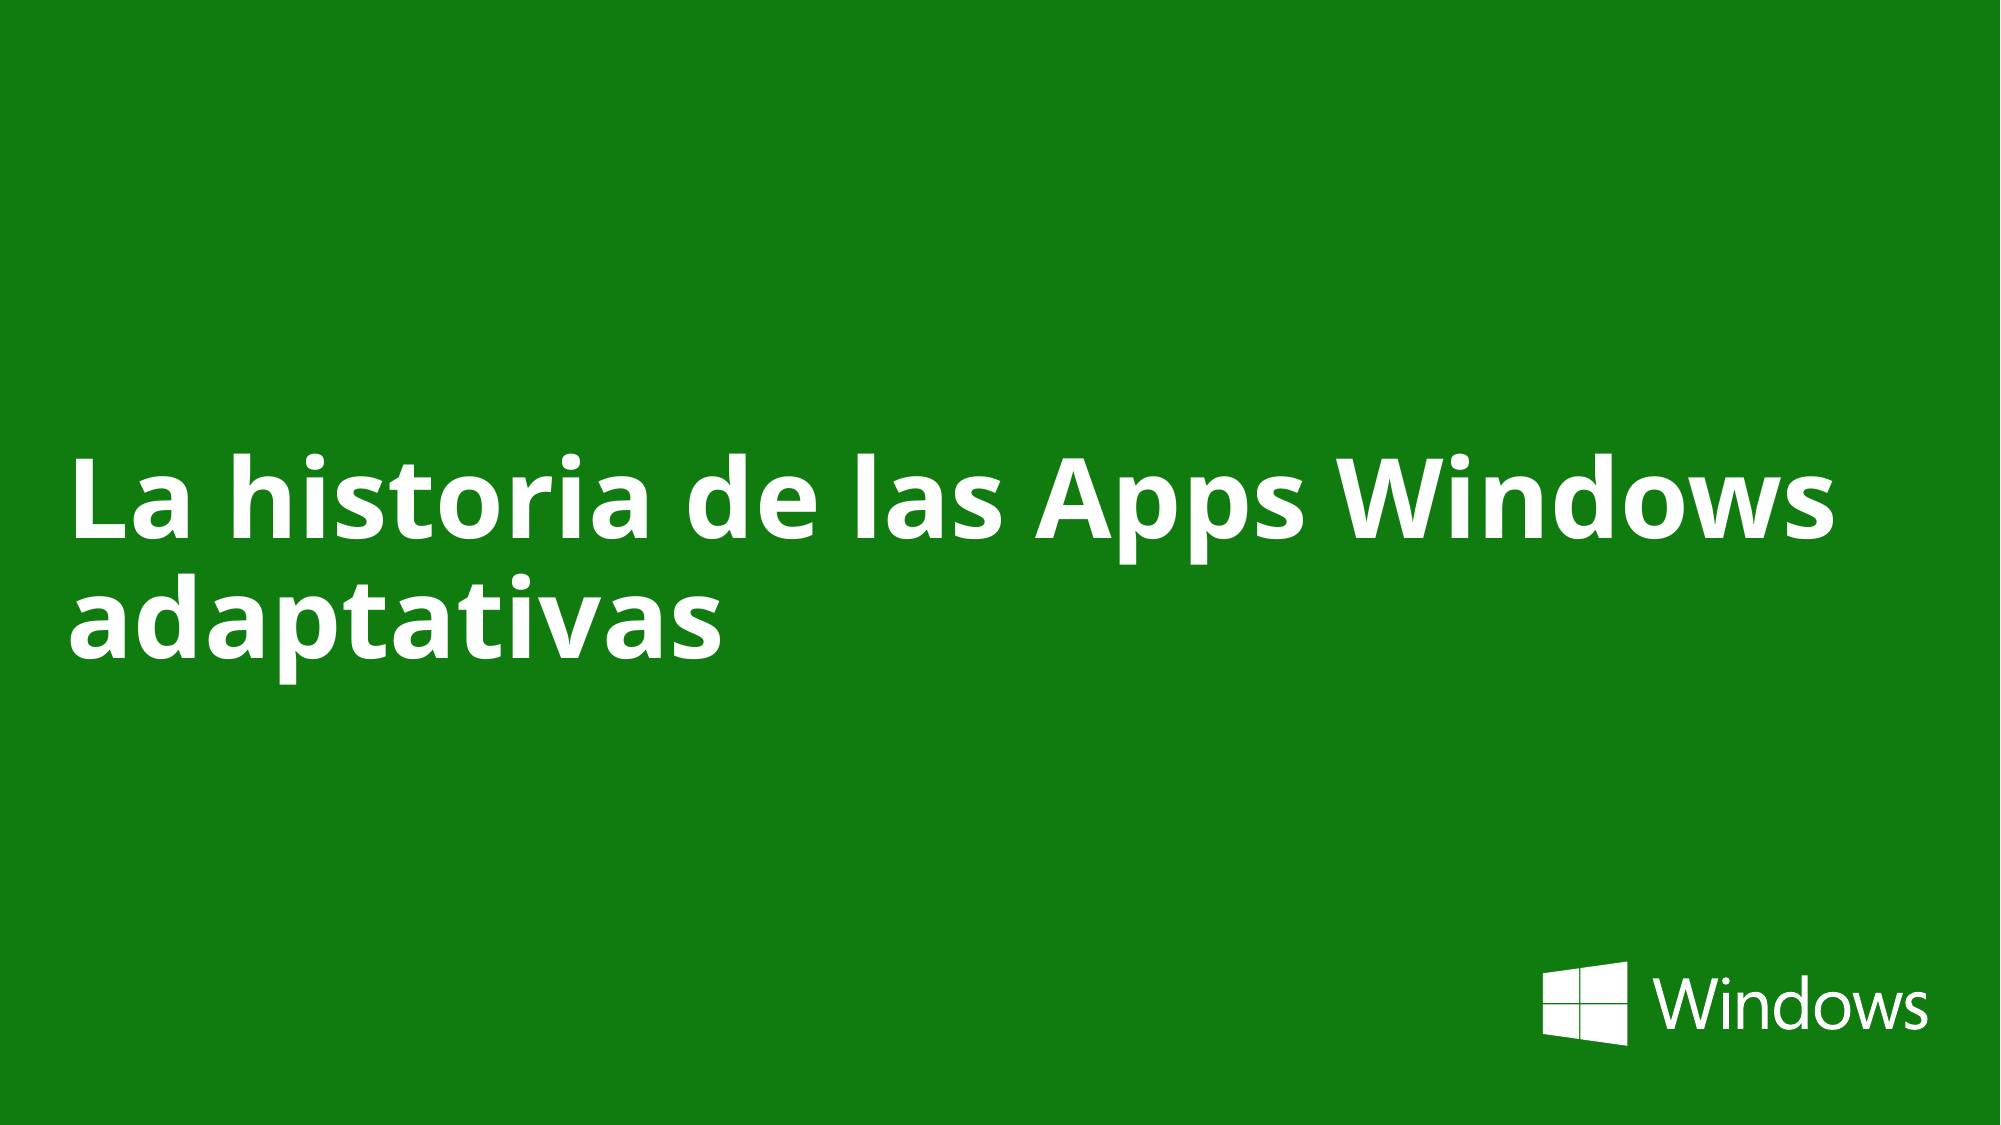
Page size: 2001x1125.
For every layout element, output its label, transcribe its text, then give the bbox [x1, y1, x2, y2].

title La historia de las Apps Windows adaptativas [44, 423, 1954, 702]
